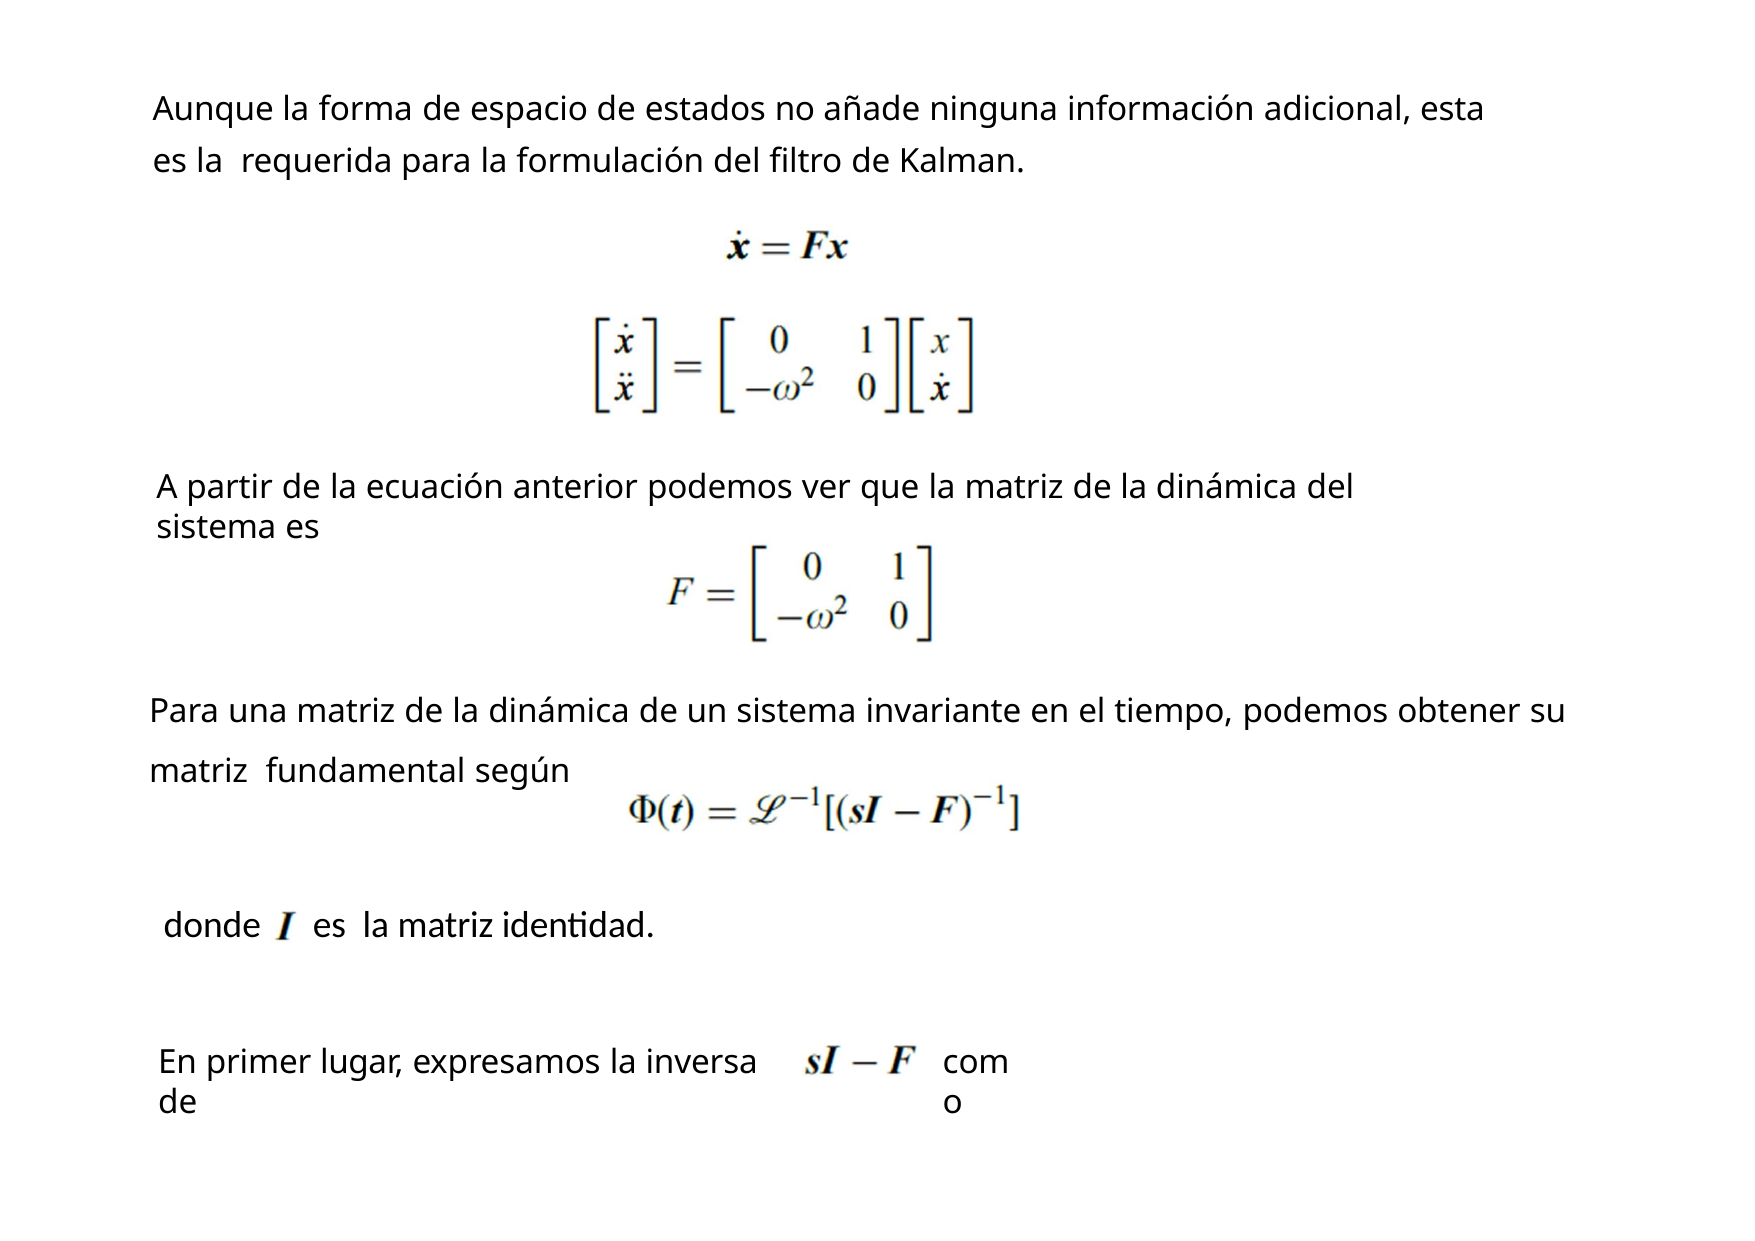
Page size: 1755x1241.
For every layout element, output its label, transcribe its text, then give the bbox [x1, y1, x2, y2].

picture [626, 778, 1020, 835]
picture [269, 909, 298, 943]
text_box donde [161, 897, 264, 945]
picture [723, 224, 851, 263]
text_box es la matriz identidad. [310, 897, 661, 945]
picture [662, 540, 936, 645]
text_box Para una matriz de la dinámica de un sistema invariante en el tiempo, podemos obtener su matriz fundamental según [147, 666, 1595, 789]
picture [801, 1043, 917, 1077]
text_box En primer lugar, expresamos la inversa de [156, 1038, 785, 1121]
picture [591, 316, 975, 415]
text_box A partir de la ecuación anterior podemos ver que la matriz de la dinámica del sistema es [154, 463, 1460, 546]
text_box Aunque la forma de espacio de estados no añade ninguna información adicional, esta es la requerida para la formulación del filtro de Kalman. [150, 72, 1502, 179]
text_box como [940, 1038, 1027, 1121]
